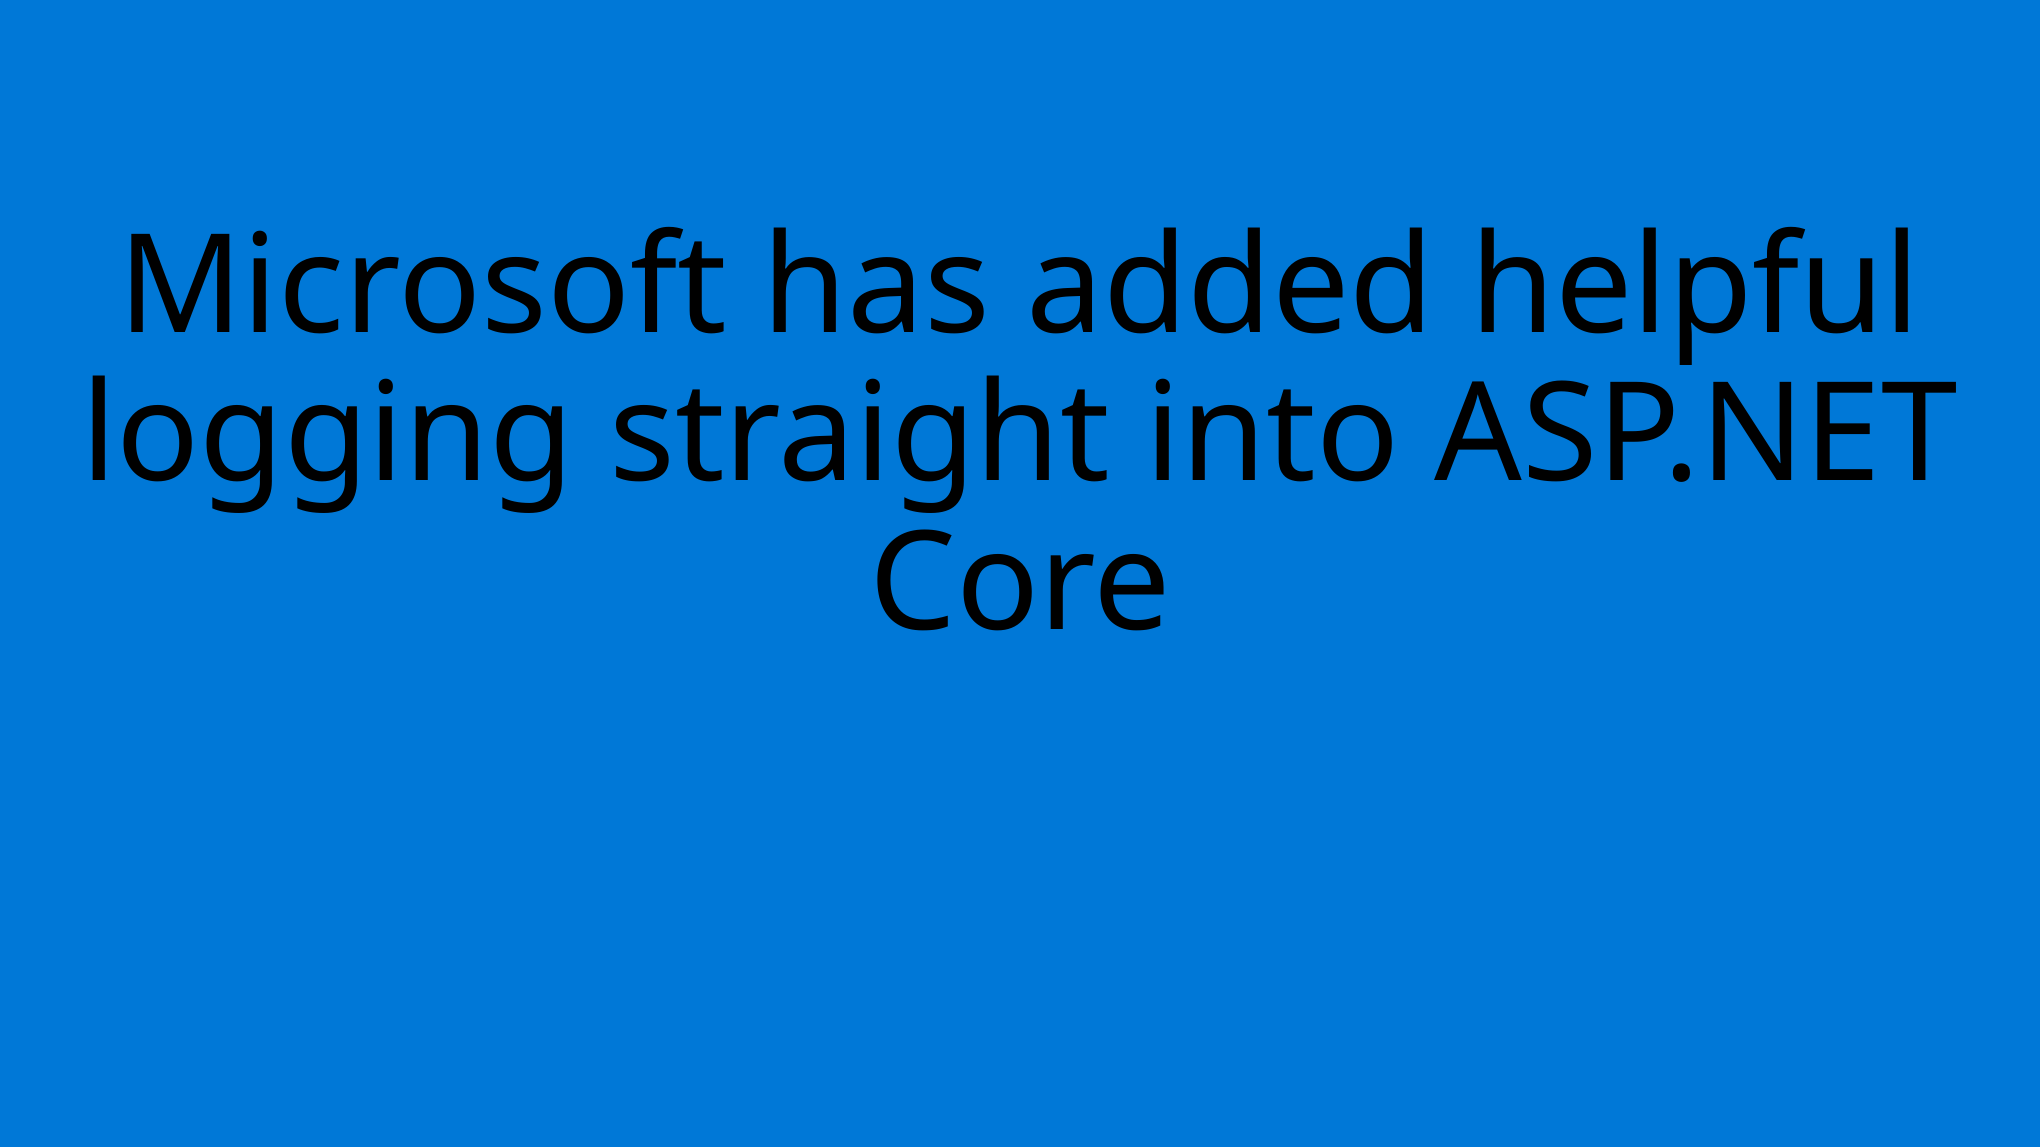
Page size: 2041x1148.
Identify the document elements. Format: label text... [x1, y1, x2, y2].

list Microsoft has added helpful logging straight into ASP.NET Core [45, 198, 1996, 529]
